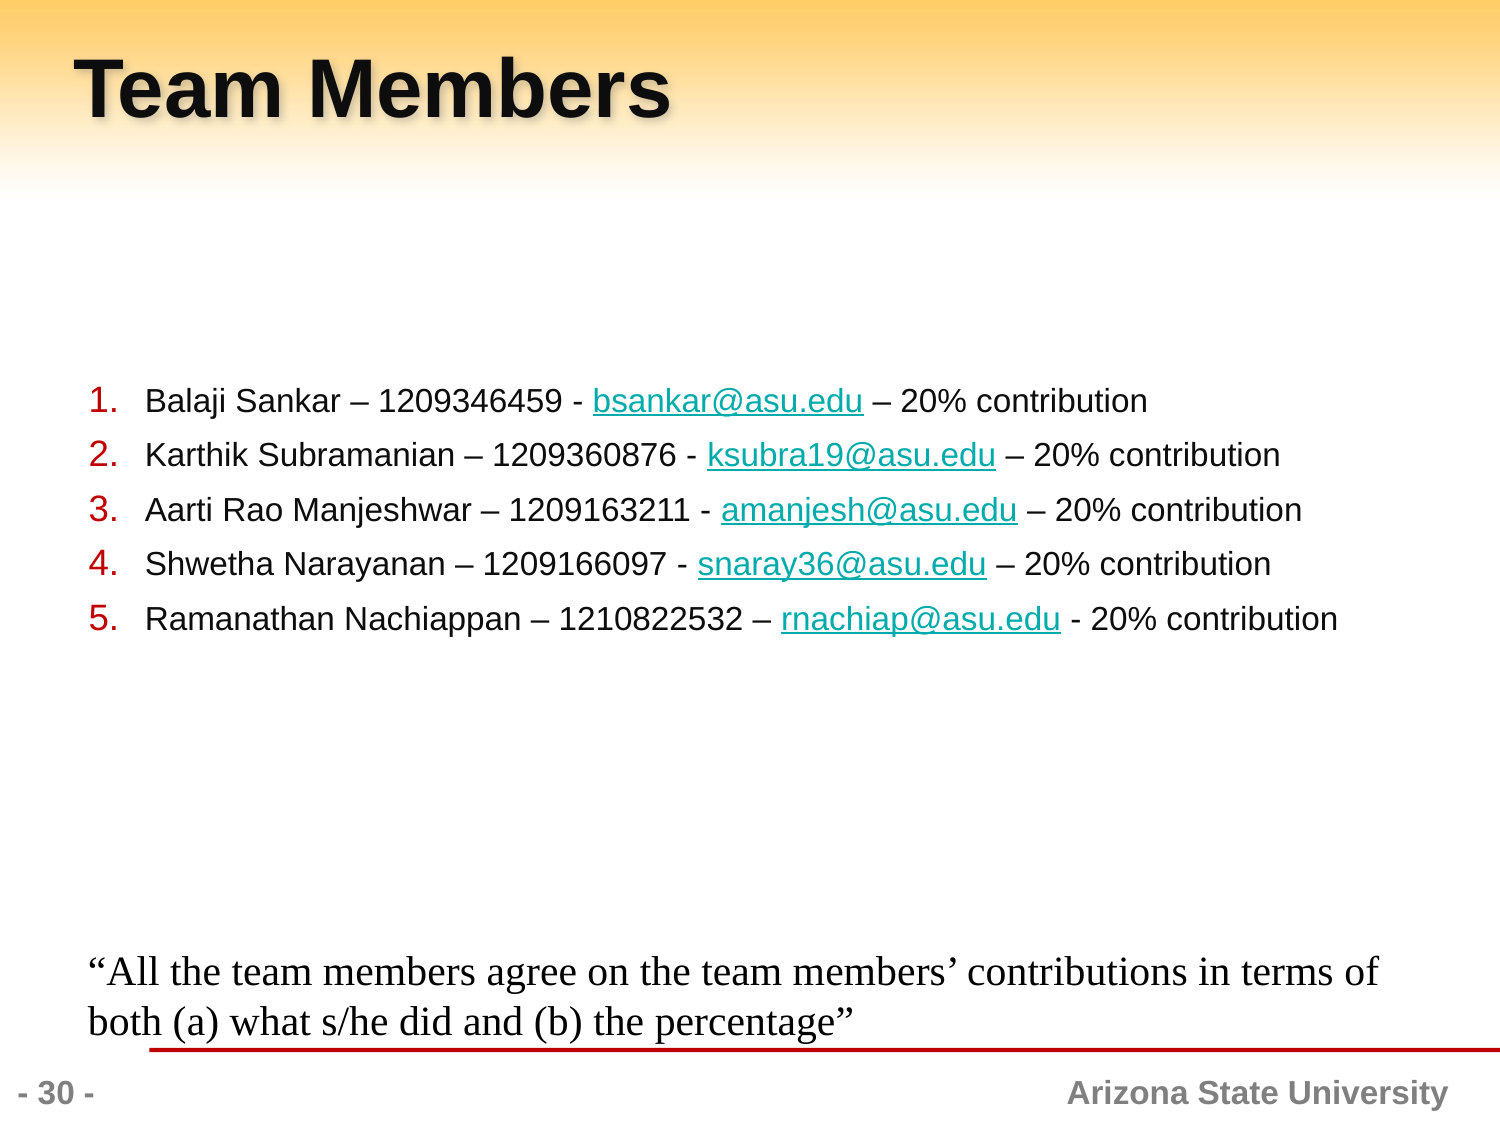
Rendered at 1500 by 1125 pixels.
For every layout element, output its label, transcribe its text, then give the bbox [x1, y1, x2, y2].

list Balaji Sankar – 1209346459 - bsankar@asu.edu – 20% contribution Karthik Subramanian – 1209360876 - ksubra19@asu.edu – 20% contribution Aarti Rao Manjeshwar – 1209163211 - amanjesh@asu.edu – 20% contribution Shwetha Narayanan – 1209166097 - snaray36@asu.edu – 20% contribution Ramanathan Nachiappan – 1210822532 – rnachiap@asu.edu - 20% contribution [73, 152, 1424, 936]
text_box “All the team members agree on the team members’ contributions in terms of both (a) what s/he did and (b) the percentage” [73, 936, 1424, 1051]
picture [0, 0, 1500, 198]
slide_number - 30 - [0, 1063, 113, 1125]
title Team Members [72, 18, 1424, 150]
